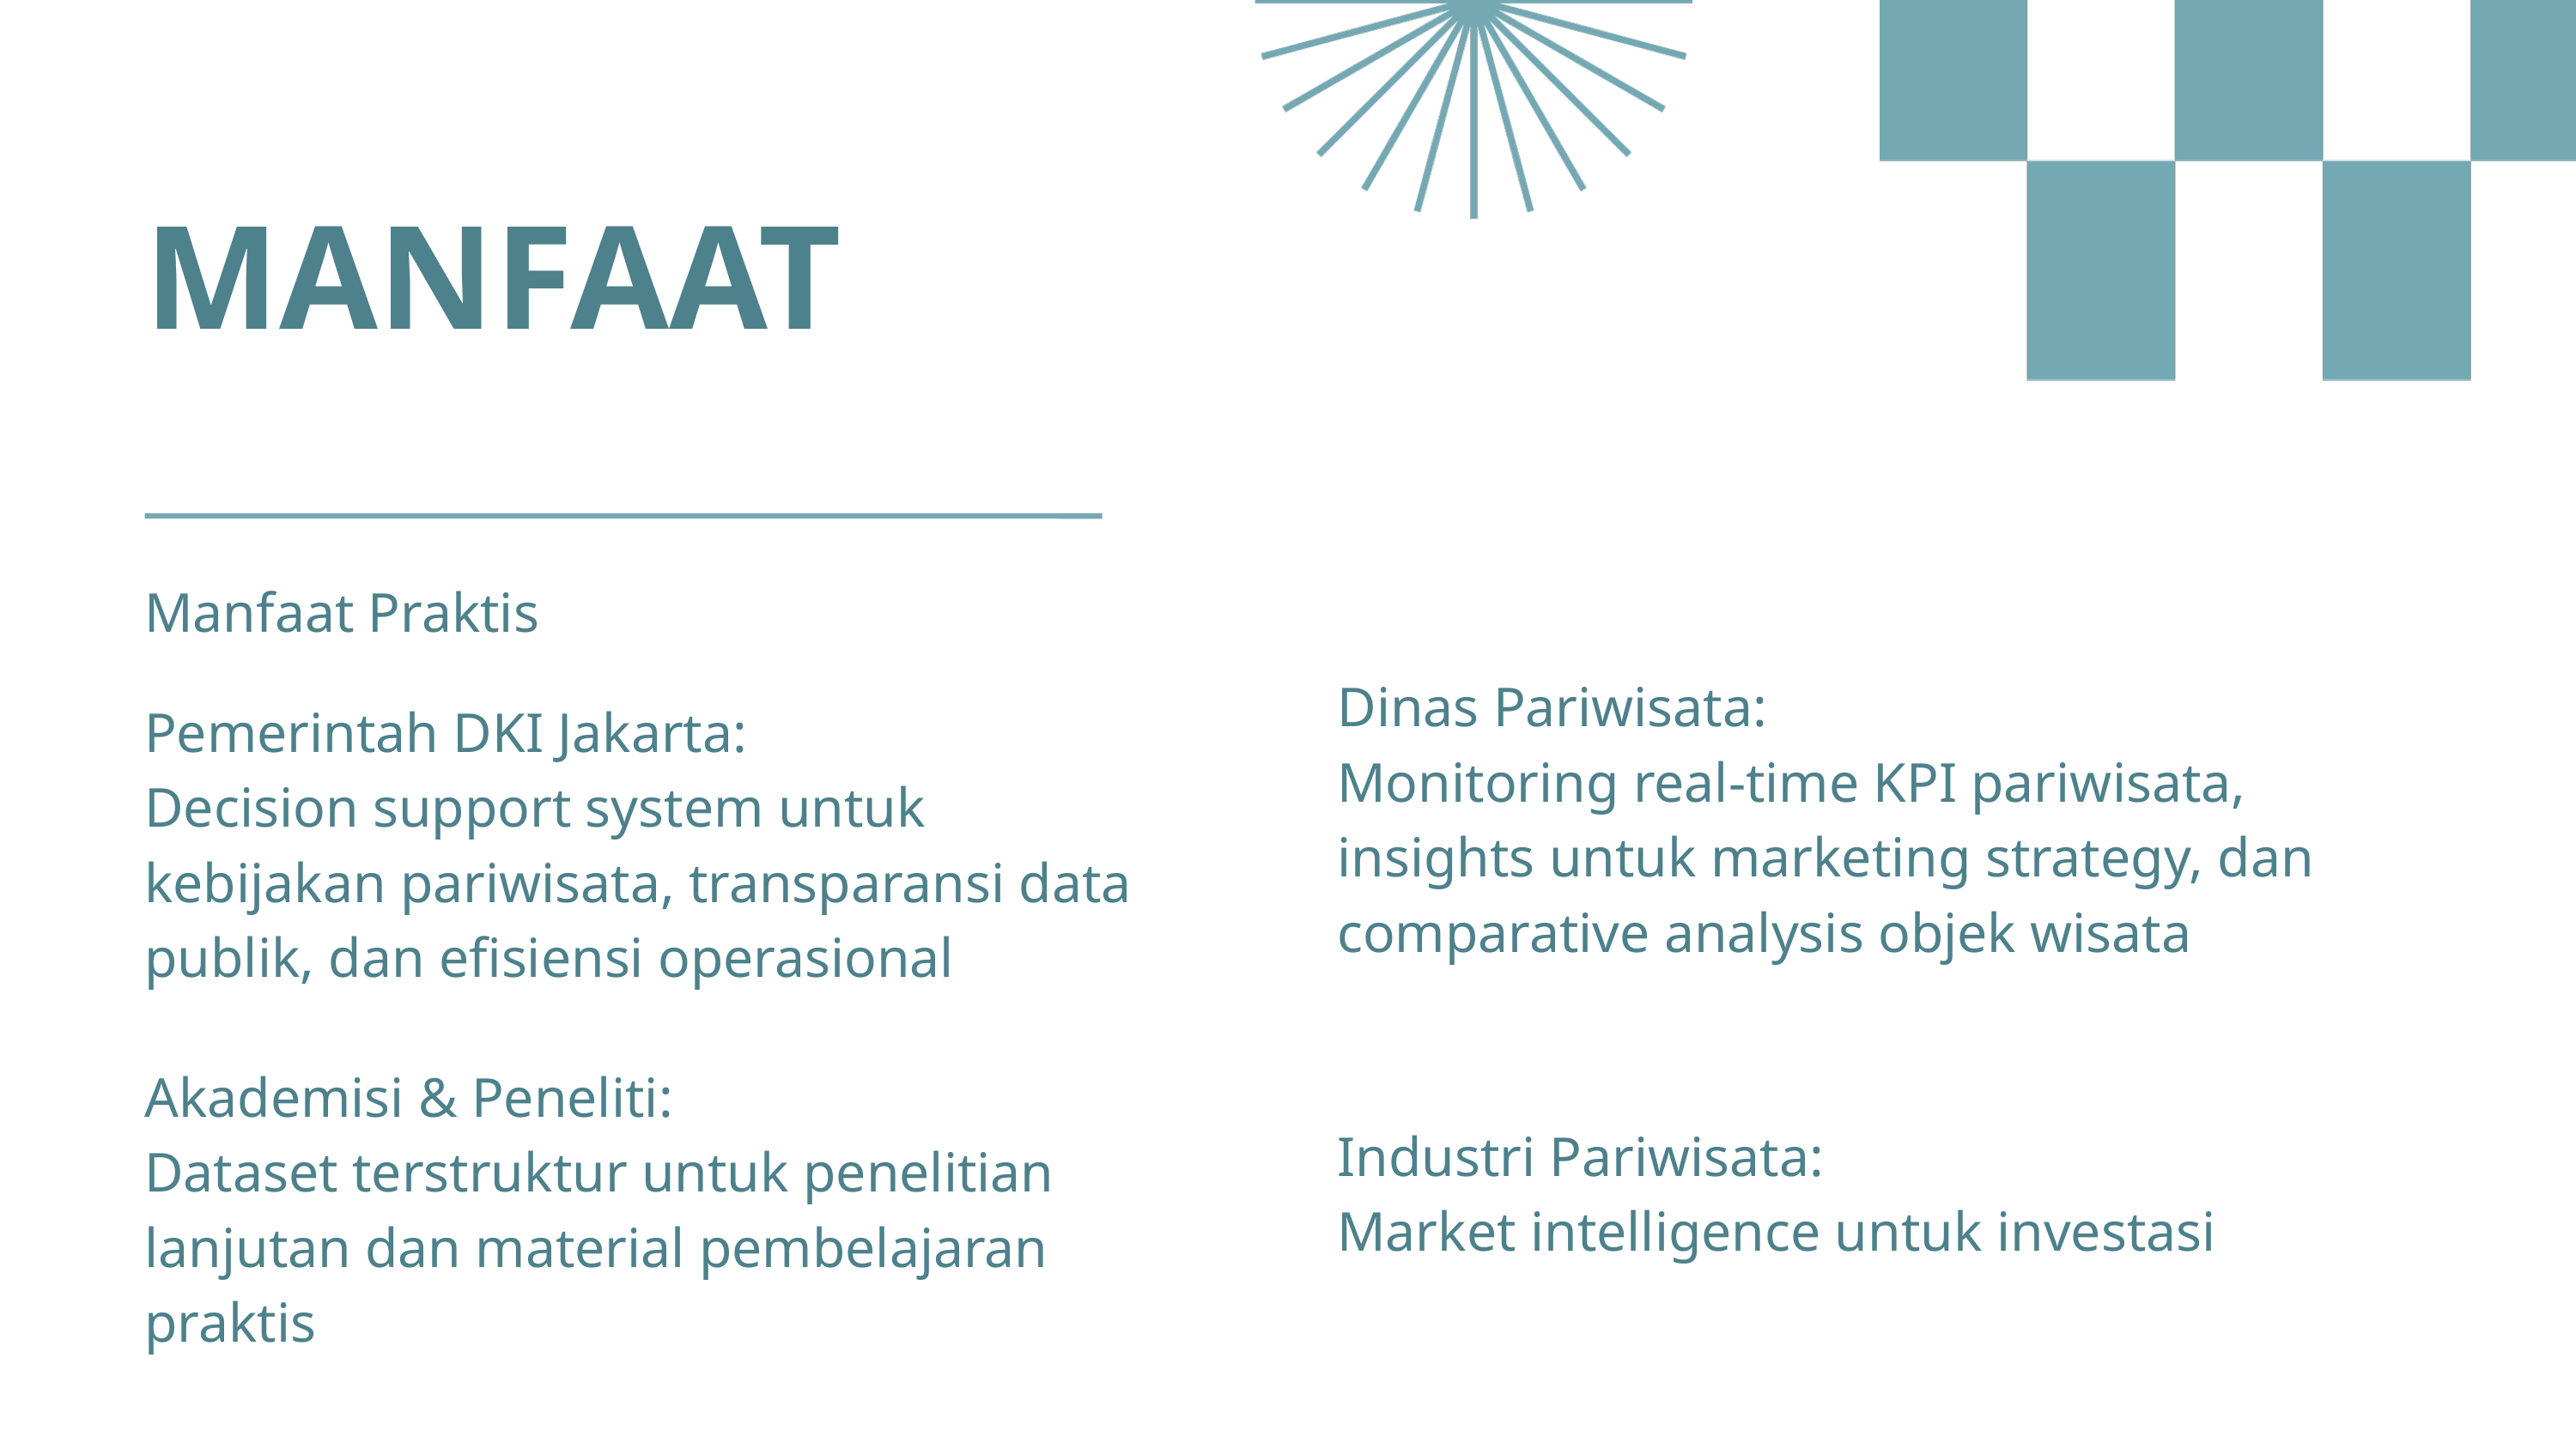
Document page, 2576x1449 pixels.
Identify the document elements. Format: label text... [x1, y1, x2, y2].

text_box [1880, 0, 2576, 381]
text_box Industri Pariwisata: Market intelligence untuk investasi [1337, 1112, 2356, 1263]
text_box MANFAAT [144, 228, 1191, 358]
text_box Akademisi & Peneliti: Dataset terstruktur untuk penelitian lanjutan dan material pembelajaran praktis [144, 1052, 1163, 1354]
text_box [1255, 0, 1692, 219]
text_box Dinas Pariwisata: Monitoring real-time KPI pariwisata, insights untuk marketing strategy, dan comparative analysis objek wisata [1337, 662, 2356, 963]
text_box Manfaat Praktis [144, 567, 2060, 718]
text_box Pemerintah DKI Jakarta: Decision support system untuk kebijakan pariwisata, transparansi data publik, dan efisiensi operasional [144, 688, 1163, 1052]
